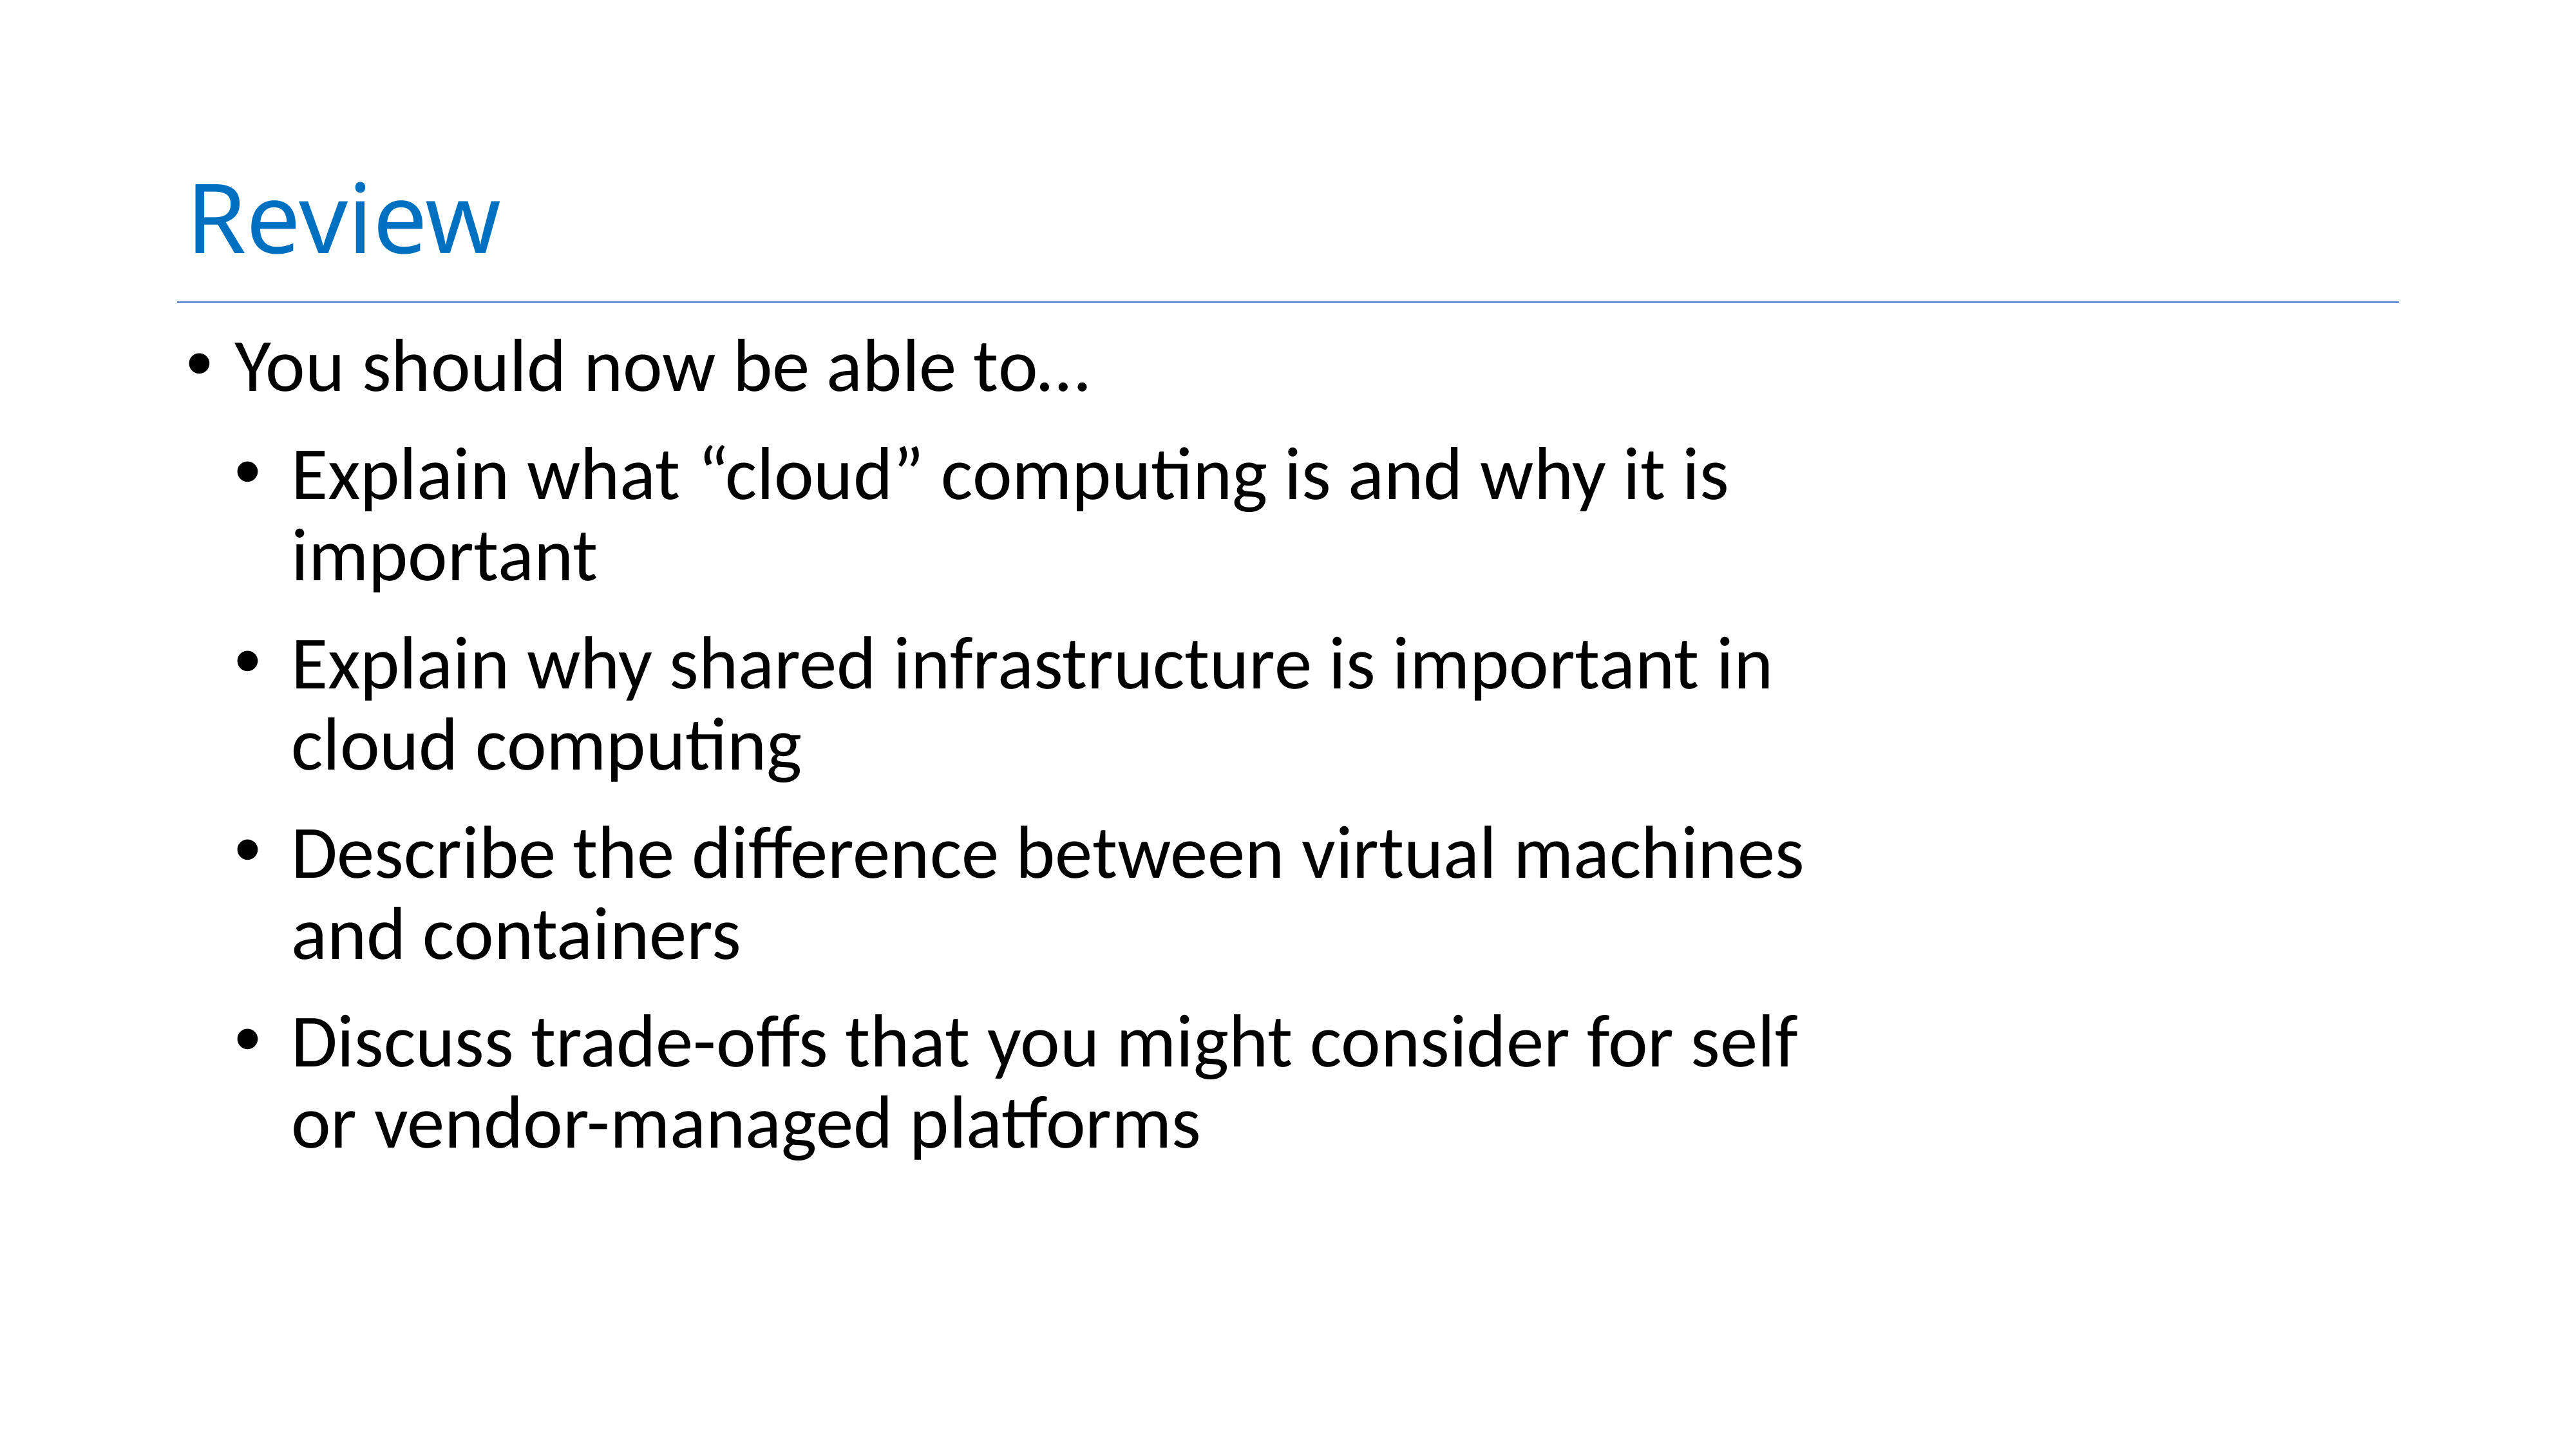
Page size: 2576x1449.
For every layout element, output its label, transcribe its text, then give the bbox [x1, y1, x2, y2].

list You should now be able to… Explain what “cloud” computing is and why it is important Explain why shared infrastructure is important in cloud computing Describe the difference between virtual machines and containers Discuss trade-offs that you might consider for self or vendor-managed platforms [176, 316, 1845, 1238]
title Review [176, 3, 2400, 285]
